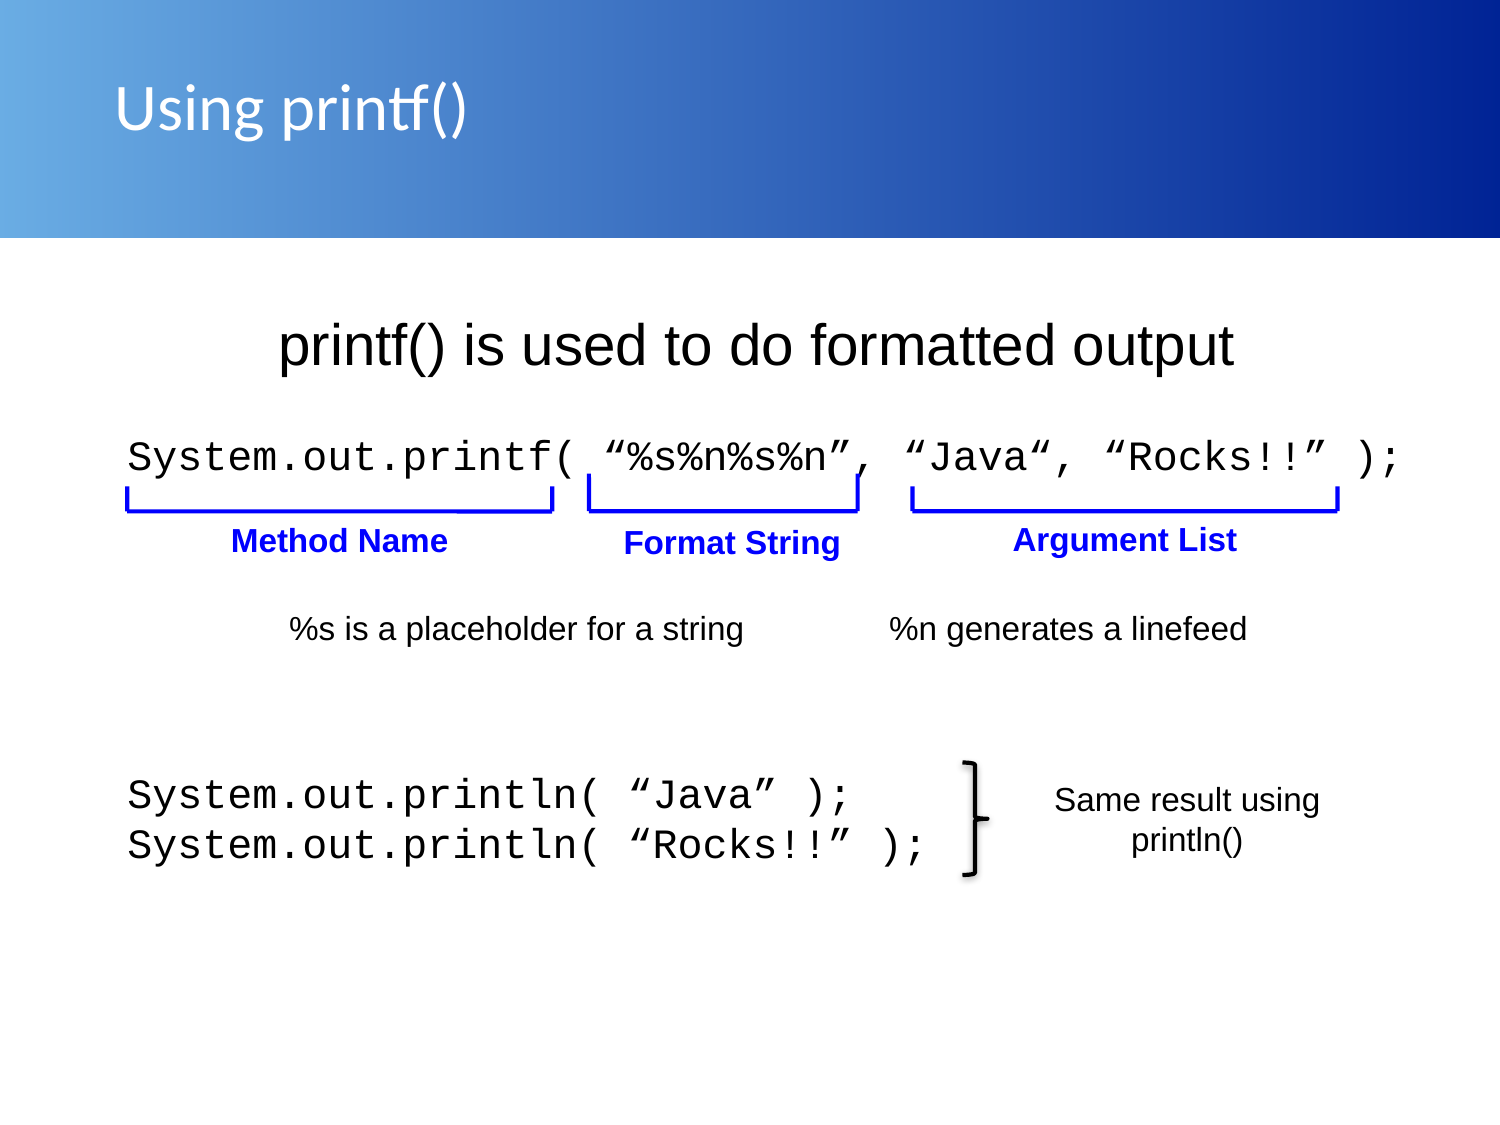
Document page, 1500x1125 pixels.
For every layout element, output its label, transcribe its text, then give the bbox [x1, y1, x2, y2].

text_box [962, 760, 990, 878]
title Using printf() [99, 57, 1450, 150]
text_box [912, 485, 1338, 572]
text_box %s is a placeholder for a string %n generates a linefeed [137, 599, 1400, 655]
text_box Format String [594, 513, 870, 569]
text_box Same result using println() [999, 770, 1375, 866]
text_box System.out.printf( “%s%n%s%n”, “Java“, “Rocks!!” ); [112, 421, 1450, 487]
text_box printf() is used to do formatted output [127, 299, 1388, 385]
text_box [126, 486, 553, 572]
text_box System.out.println( “Java” ); System.out.println( “Rocks!!” ); [112, 659, 1450, 925]
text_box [588, 473, 858, 512]
